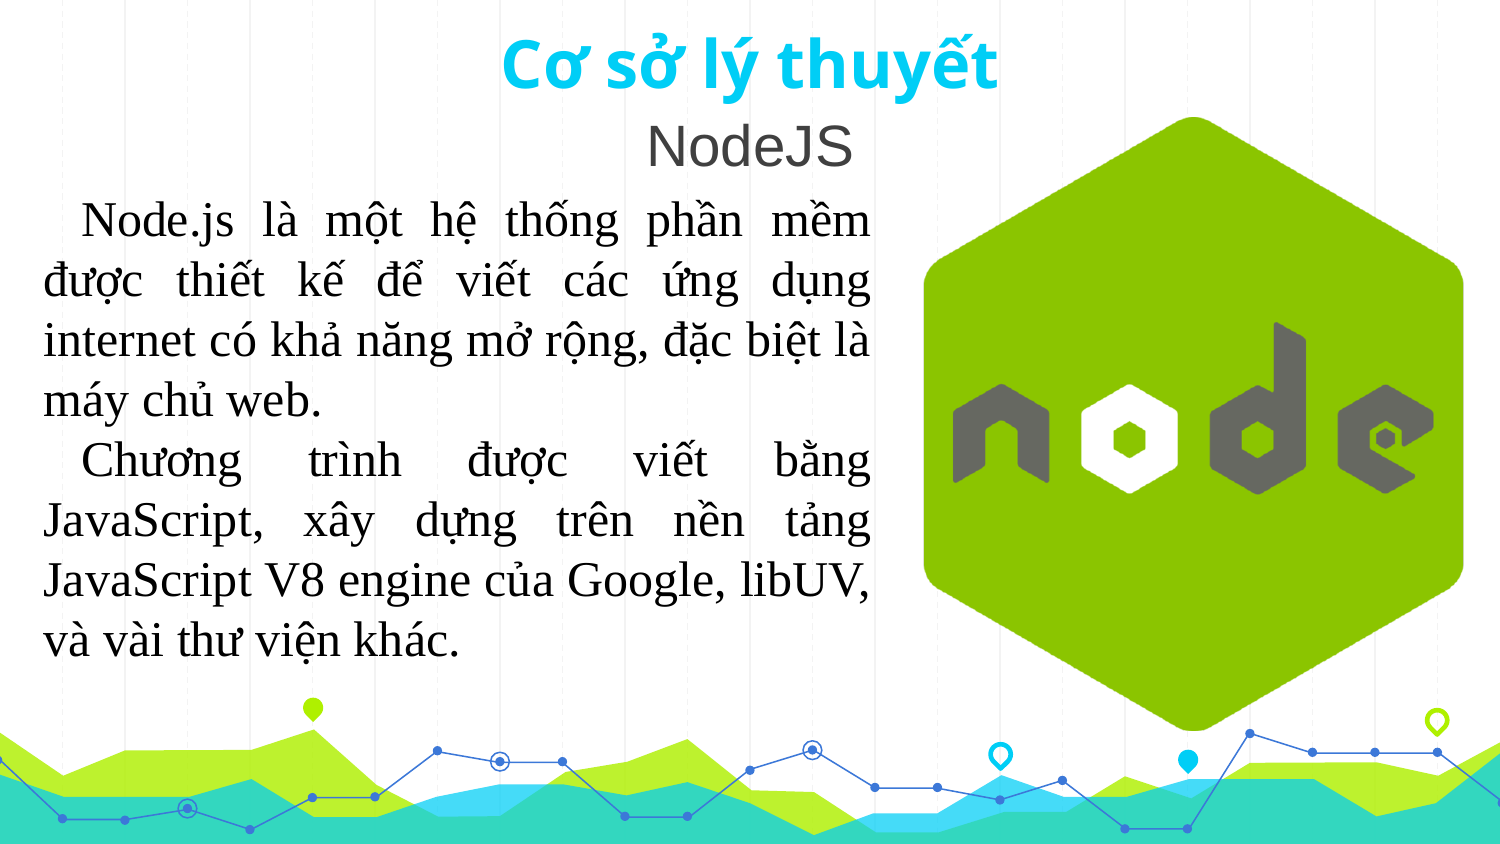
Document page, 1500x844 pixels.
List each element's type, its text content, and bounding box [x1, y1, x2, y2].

picture [886, 117, 1500, 731]
text_box NodeJS [198, 100, 1303, 224]
title Cơ sở lý thuyết [176, 0, 1325, 118]
list Node.js là một hệ thống phần mềm được thiết kế để viết các ứng dụng internet có khả năng mở rộng, đặc biệt là máy chủ web. Chương trình được viết bằng JavaScript, xây dựng trên nền tảng JavaScript V8 engine của Google, libUV, và vài thư viện khác. [28, 171, 887, 744]
